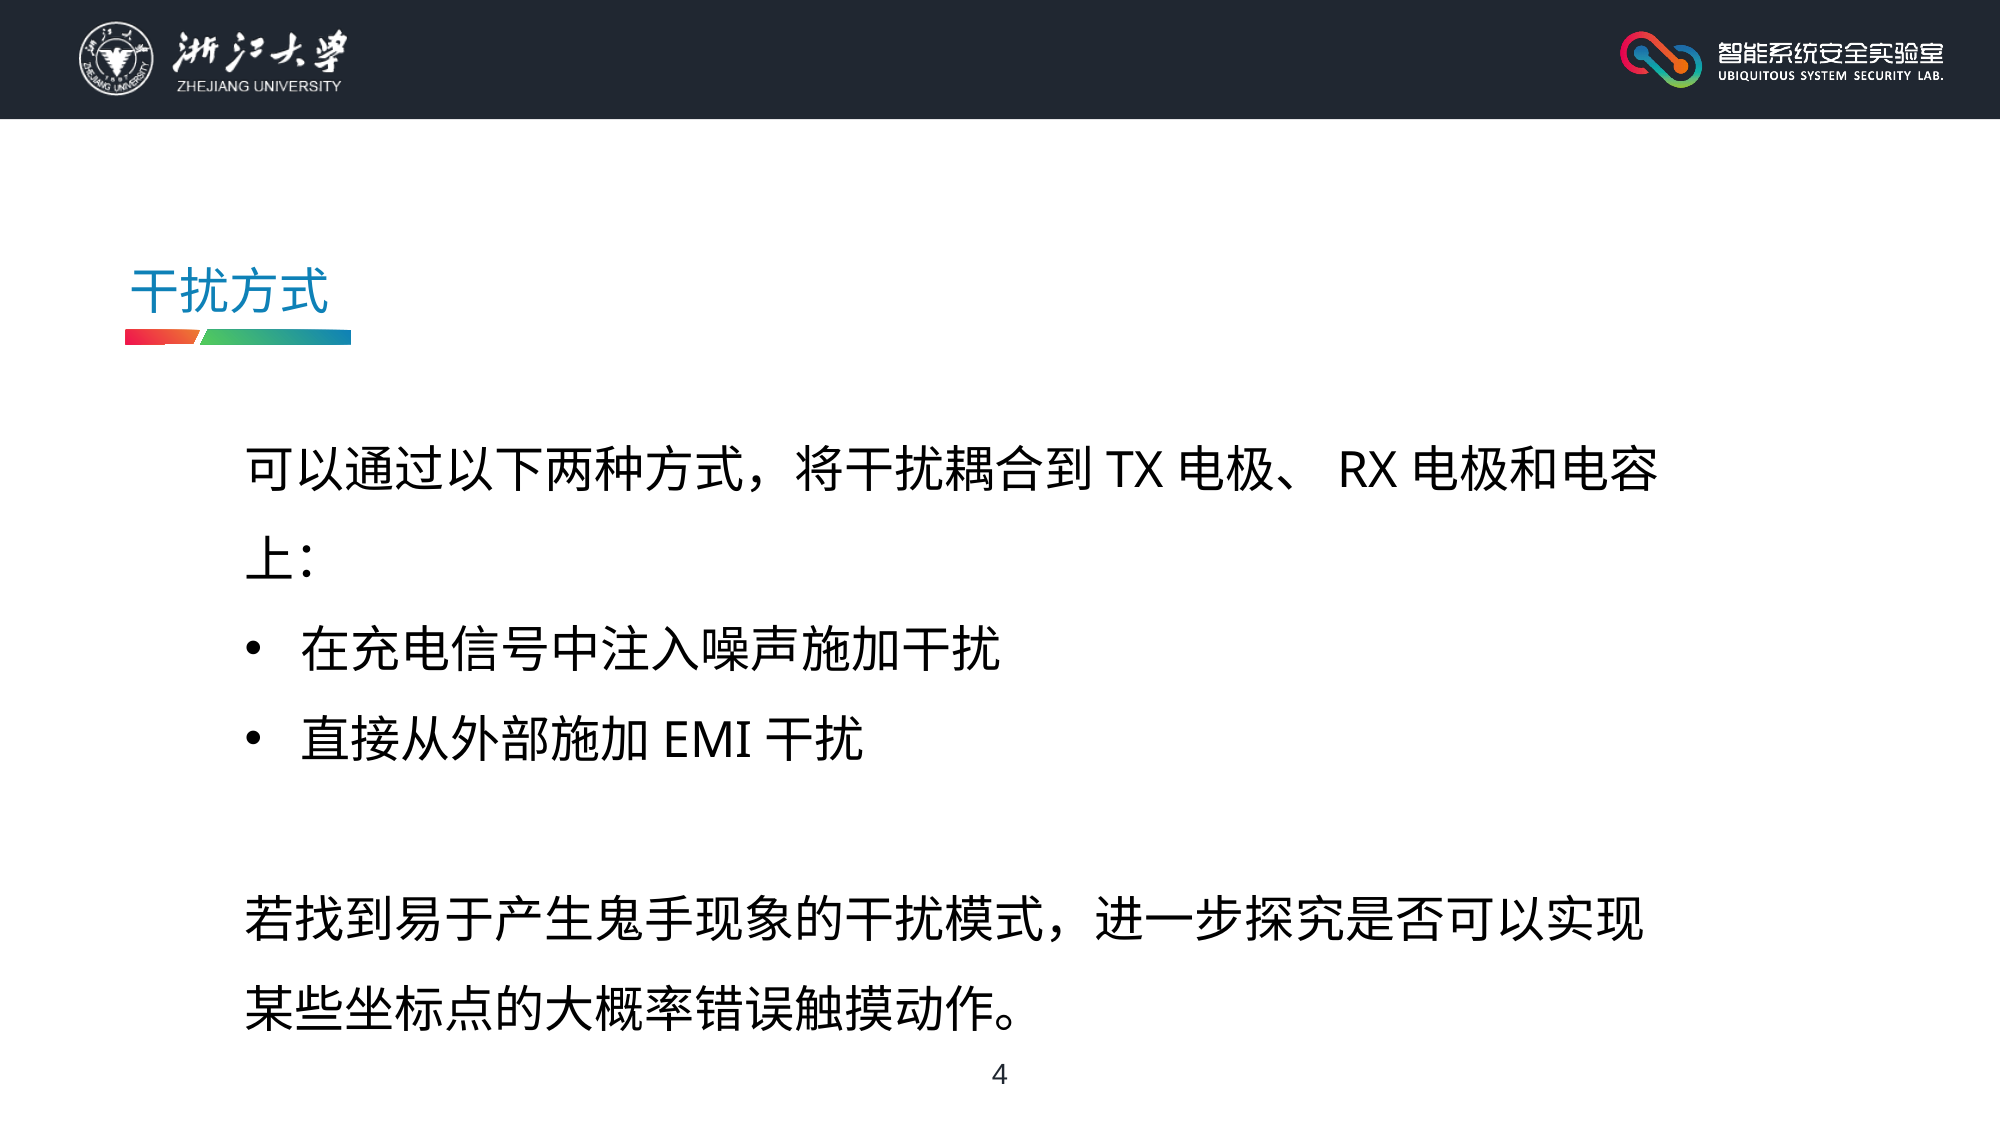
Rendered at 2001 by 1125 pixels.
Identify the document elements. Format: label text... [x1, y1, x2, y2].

list 干扰方式 [92, 259, 367, 341]
picture [1604, 15, 1710, 104]
picture [79, 19, 359, 100]
text_box 可以通过以下两种方式，将干扰耦合到TX电极、RX电极和电容上： 在充电信号中注入噪声施加干扰 直接从外部施加EMI干扰 若找到易于产生鬼手现象的干扰模式，进一步探究是否可以实现某些坐标点的大概率错误触摸动作。 [229, 400, 1688, 1125]
